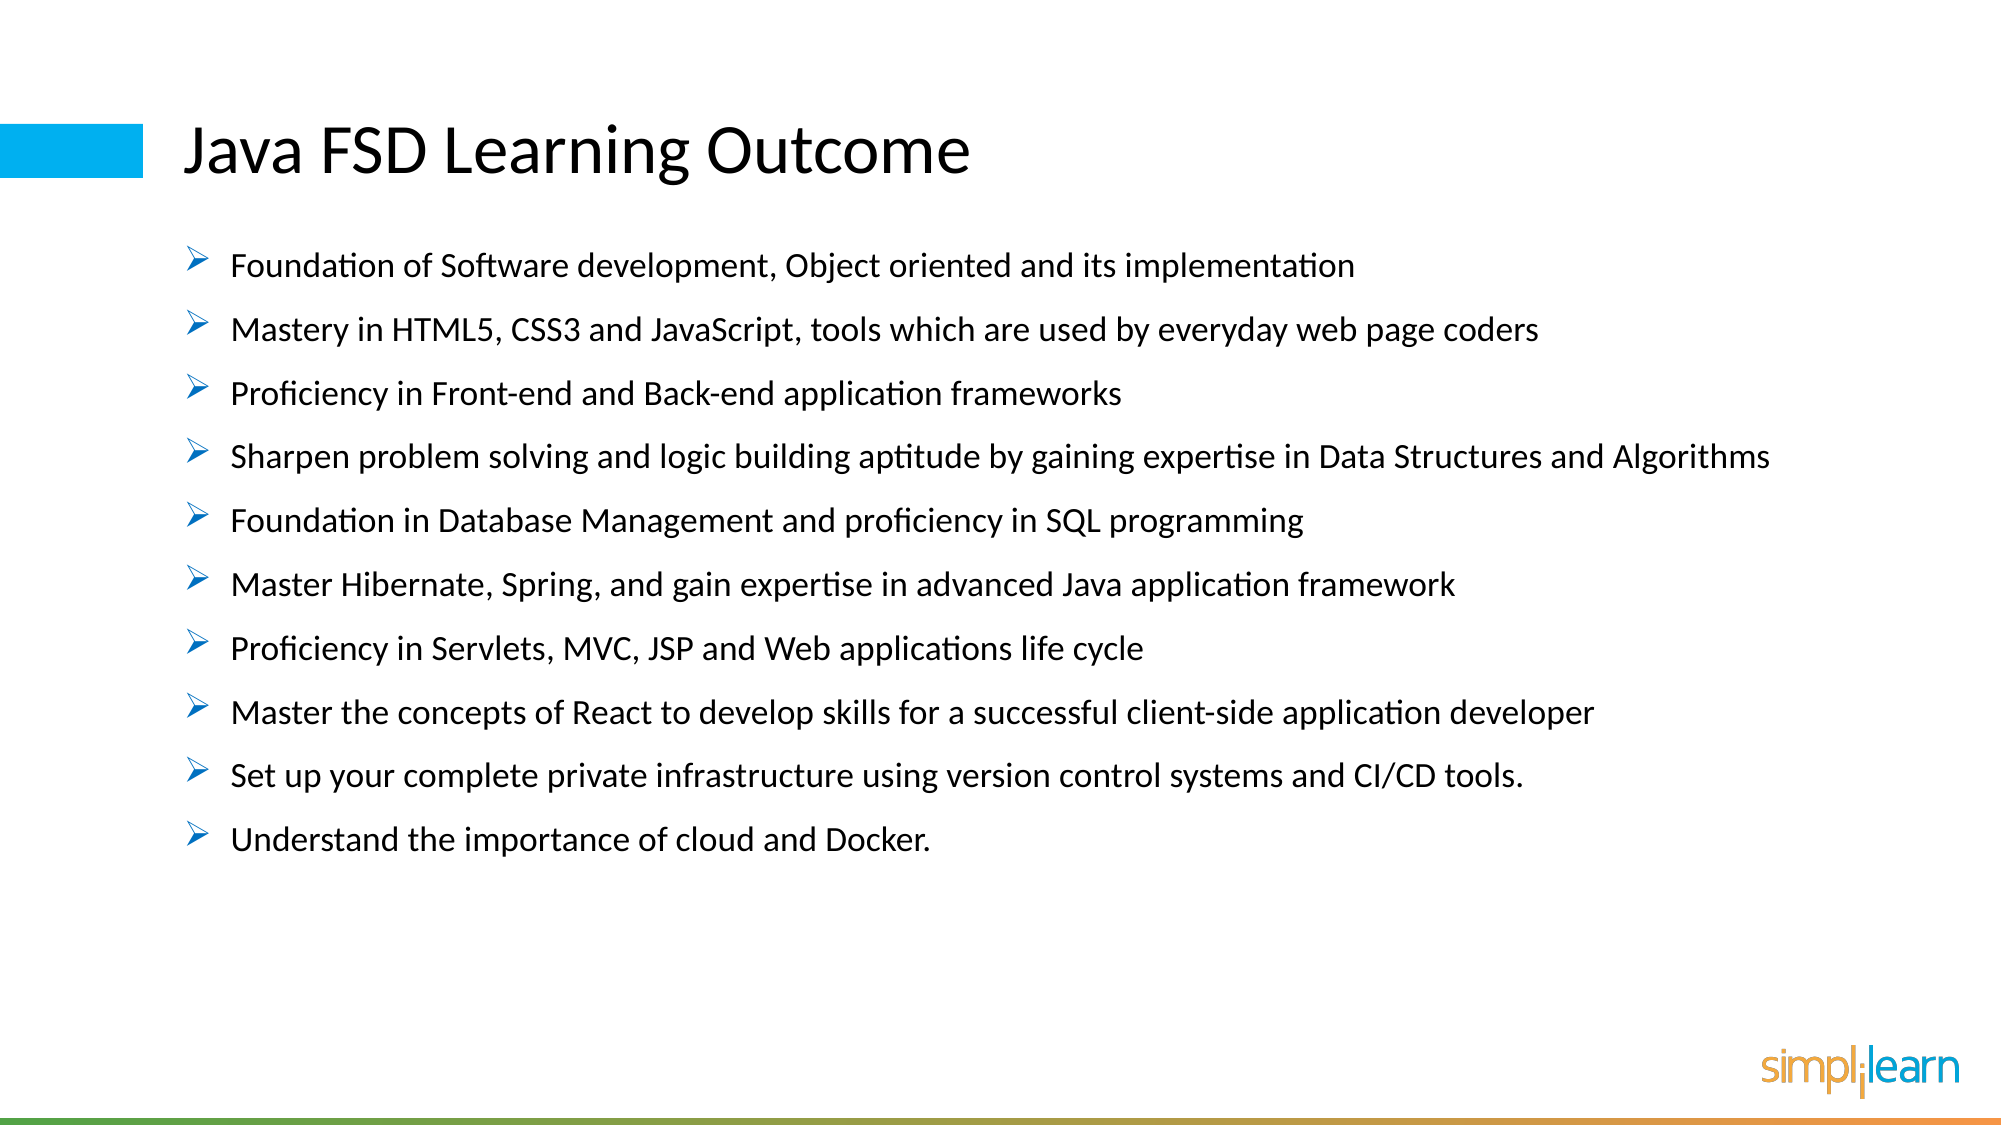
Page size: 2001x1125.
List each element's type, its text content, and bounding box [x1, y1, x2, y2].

text_box Foundation of Software development, Object oriented and its implementation Mastery in HTML5, CSS3 and JavaScript, tools which are used by everyday web page coders Proficiency in Front-end and Back-end application frameworks Sharpen problem solving and logic building aptitude by gaining expertise in Data Structures and Algorithms Foundation in Database Management and proficiency in SQL programming Master Hibernate, Spring, and gain expertise in advanced Java application framework Proficiency in Servlets, MVC, JSP and Web applications life cycle Master the concepts of React to develop skills for a successful client-side application developer Set up your complete private infrastructure using version control systems and CI/CD tools. Understand the importance of cloud and Docker. [168, 213, 1894, 867]
picture [1762, 1045, 1959, 1099]
title Java FSD Learning Outcome [168, 101, 1894, 201]
